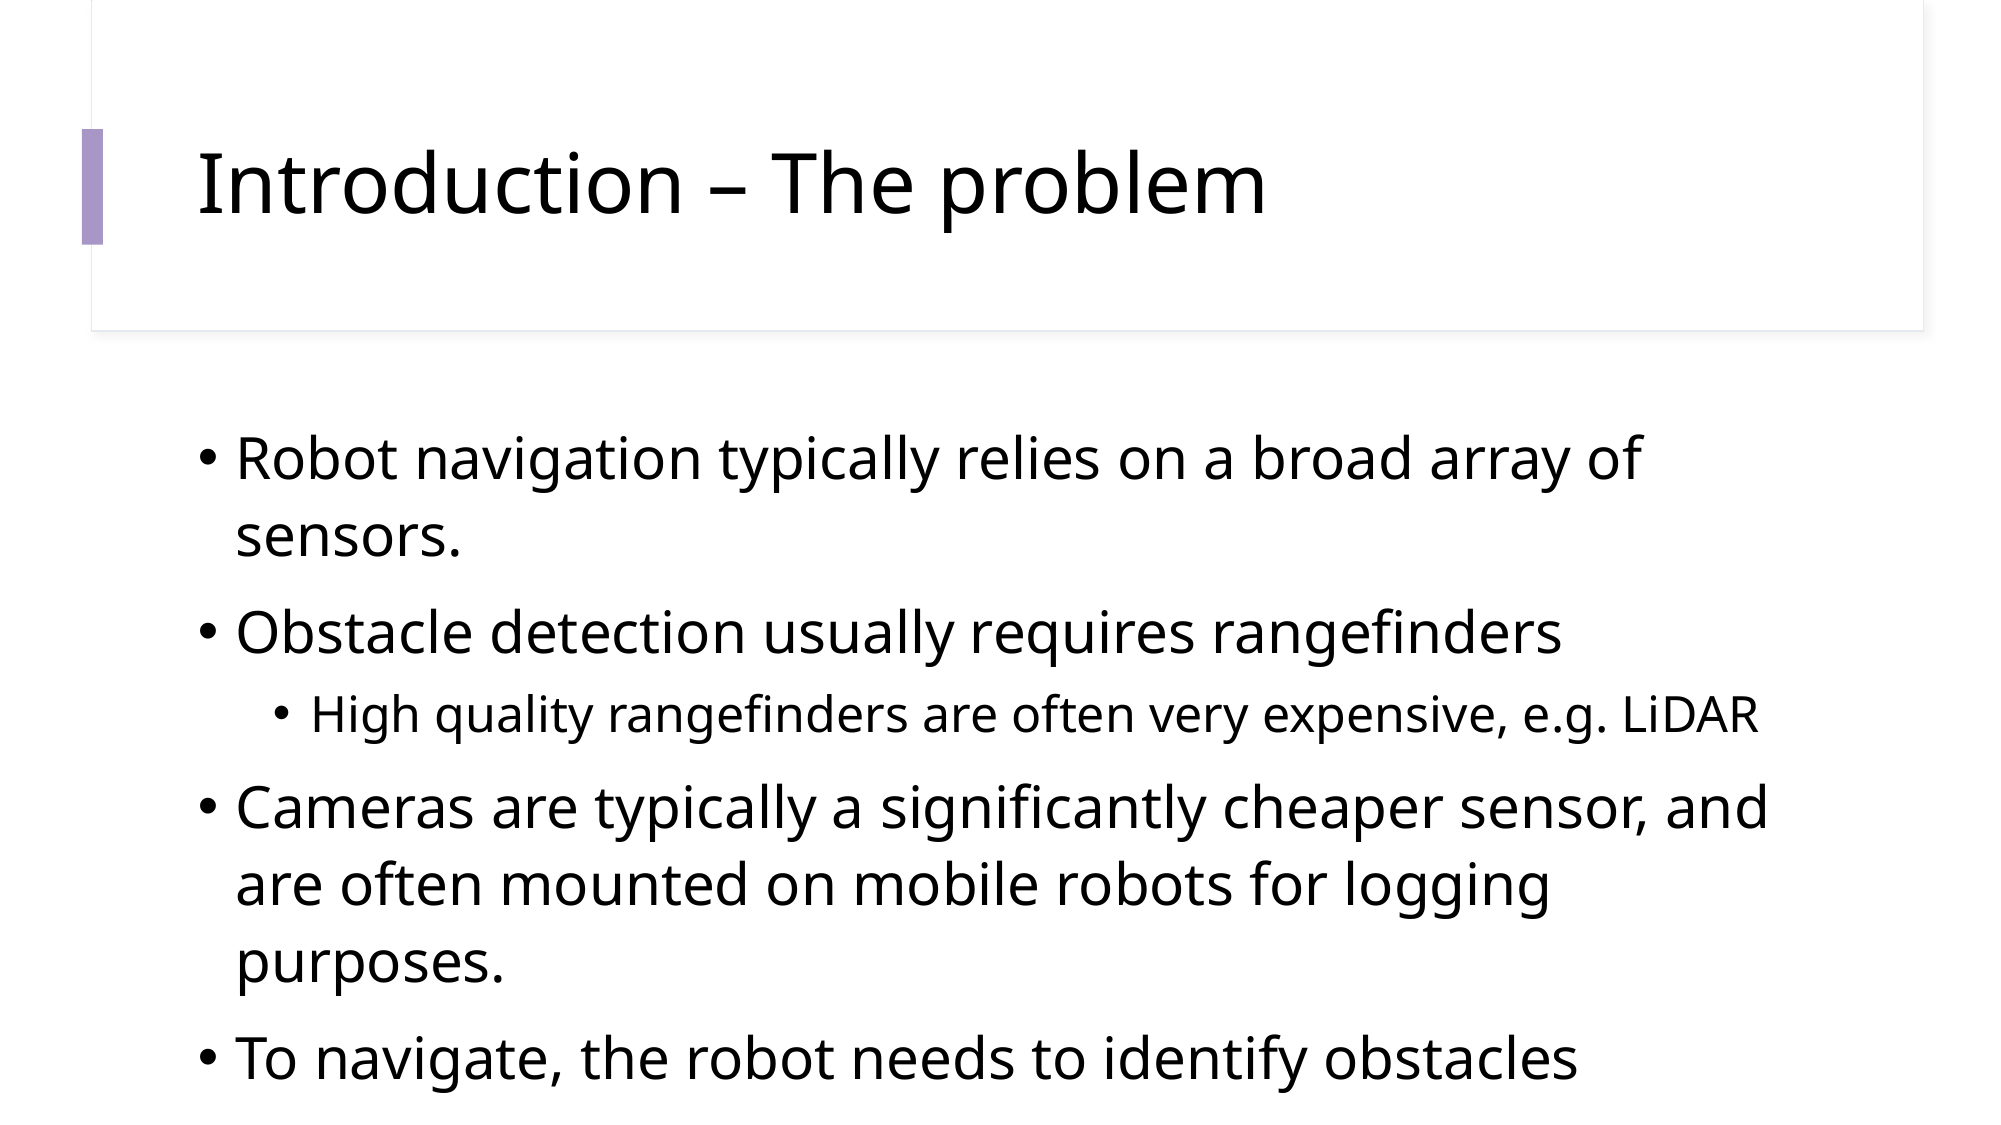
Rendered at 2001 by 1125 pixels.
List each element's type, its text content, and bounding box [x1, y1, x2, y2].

title Introduction – The problem [183, 90, 1851, 284]
list Robot navigation typically relies on a broad array of sensors. Obstacle detection usually requires rangefinders High quality rangefinders are often very expensive, e.g. LiDAR Cameras are typically a significantly cheaper sensor, and are often mounted on mobile robots for logging purposes. To navigate, the robot needs to identify obstacles [183, 406, 1851, 1013]
